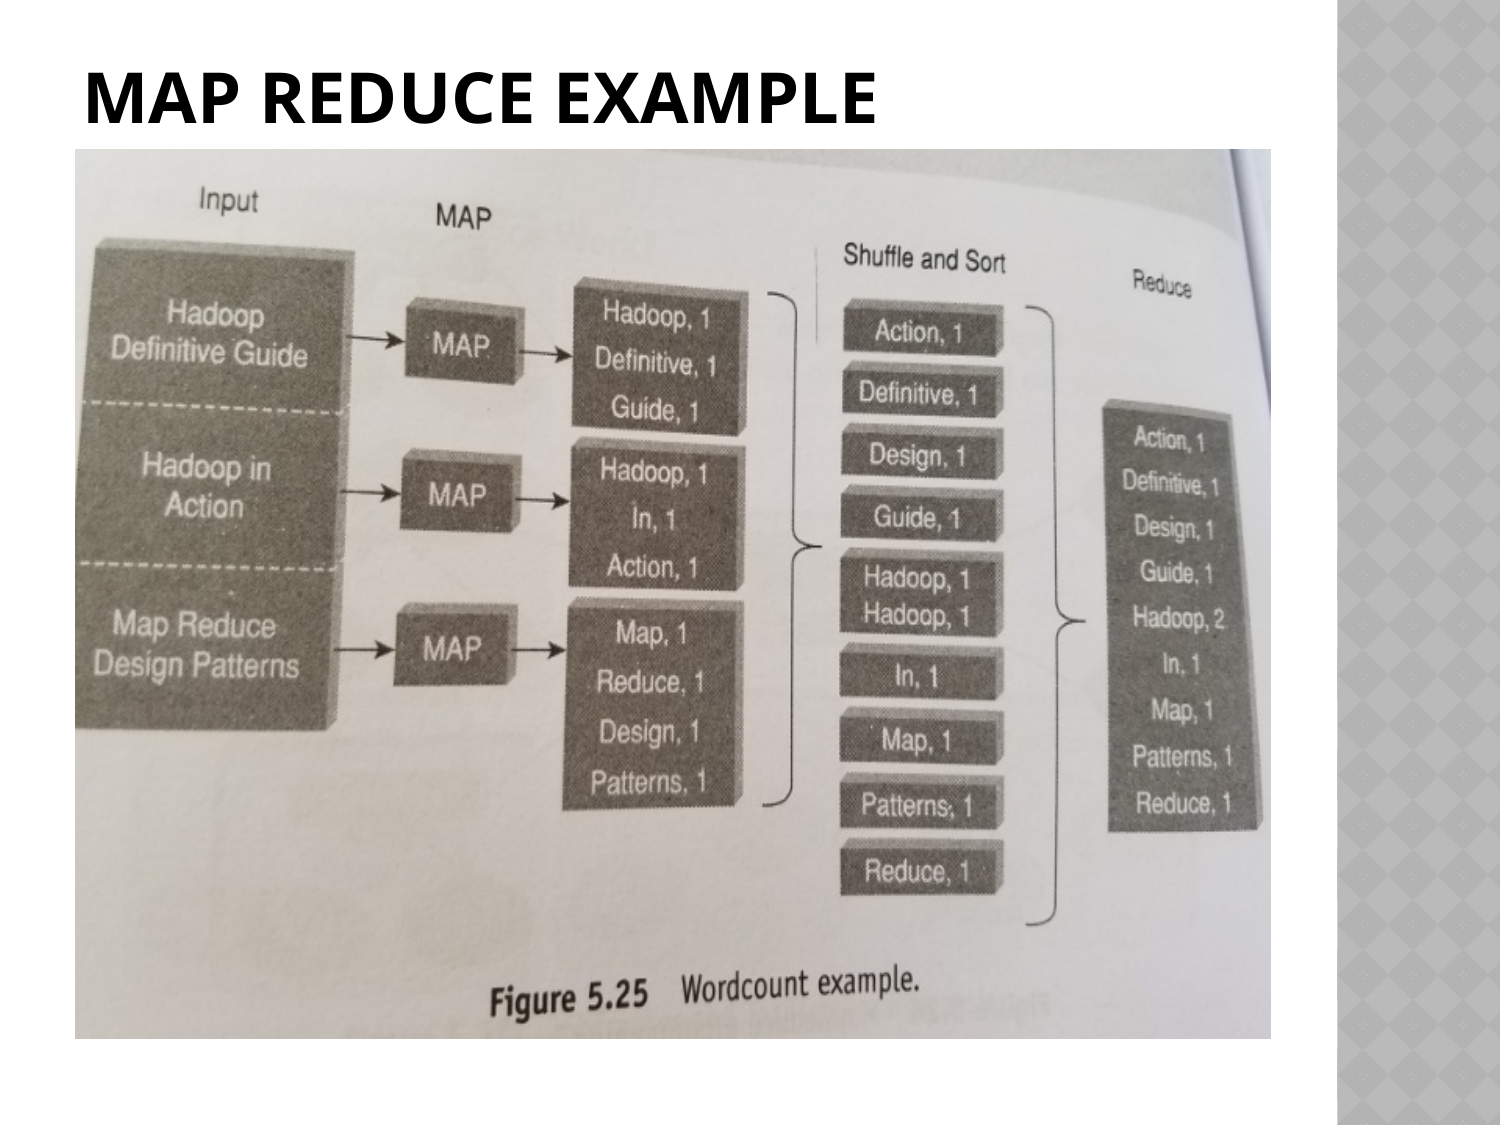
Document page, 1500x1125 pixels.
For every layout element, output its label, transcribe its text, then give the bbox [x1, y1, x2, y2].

picture [74, 149, 1271, 1040]
title Map reduce example [75, 52, 1263, 138]
